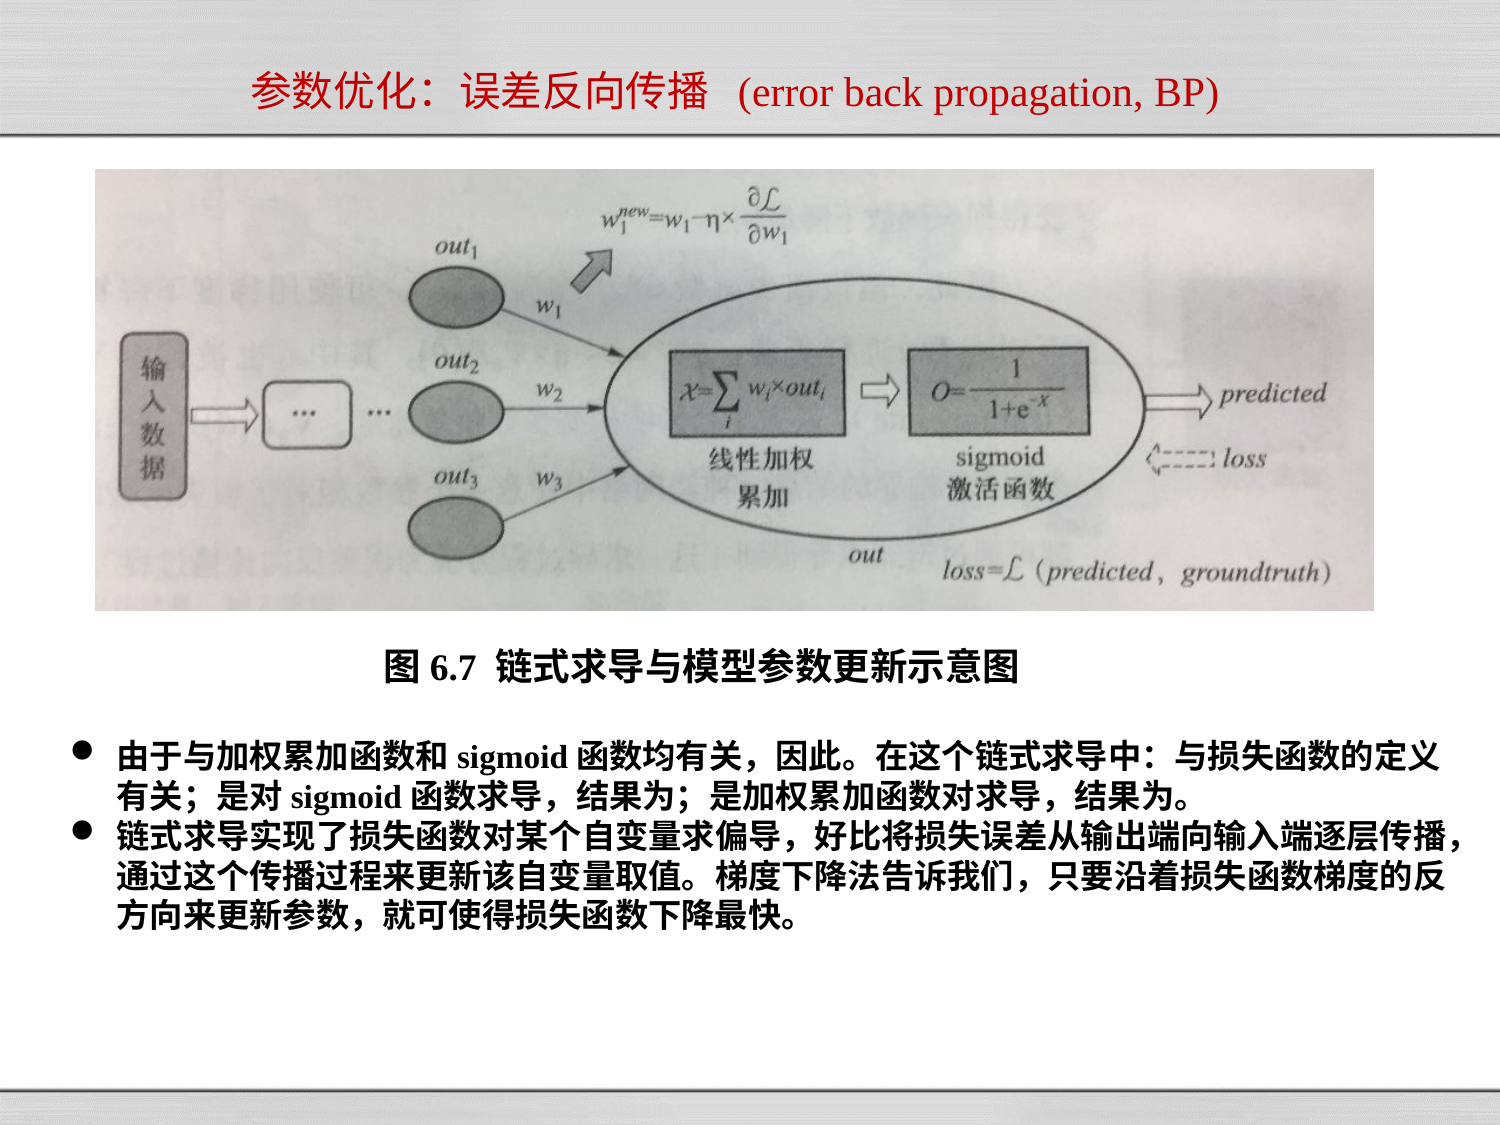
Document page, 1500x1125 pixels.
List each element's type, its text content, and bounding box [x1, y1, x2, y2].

picture [0, 0, 1500, 1125]
title 参数优化：误差反向传播 (error back propagation, BP) [119, 31, 1351, 139]
text_box 图6.7 链式求导与模型参数更新示意图 [368, 636, 1035, 696]
